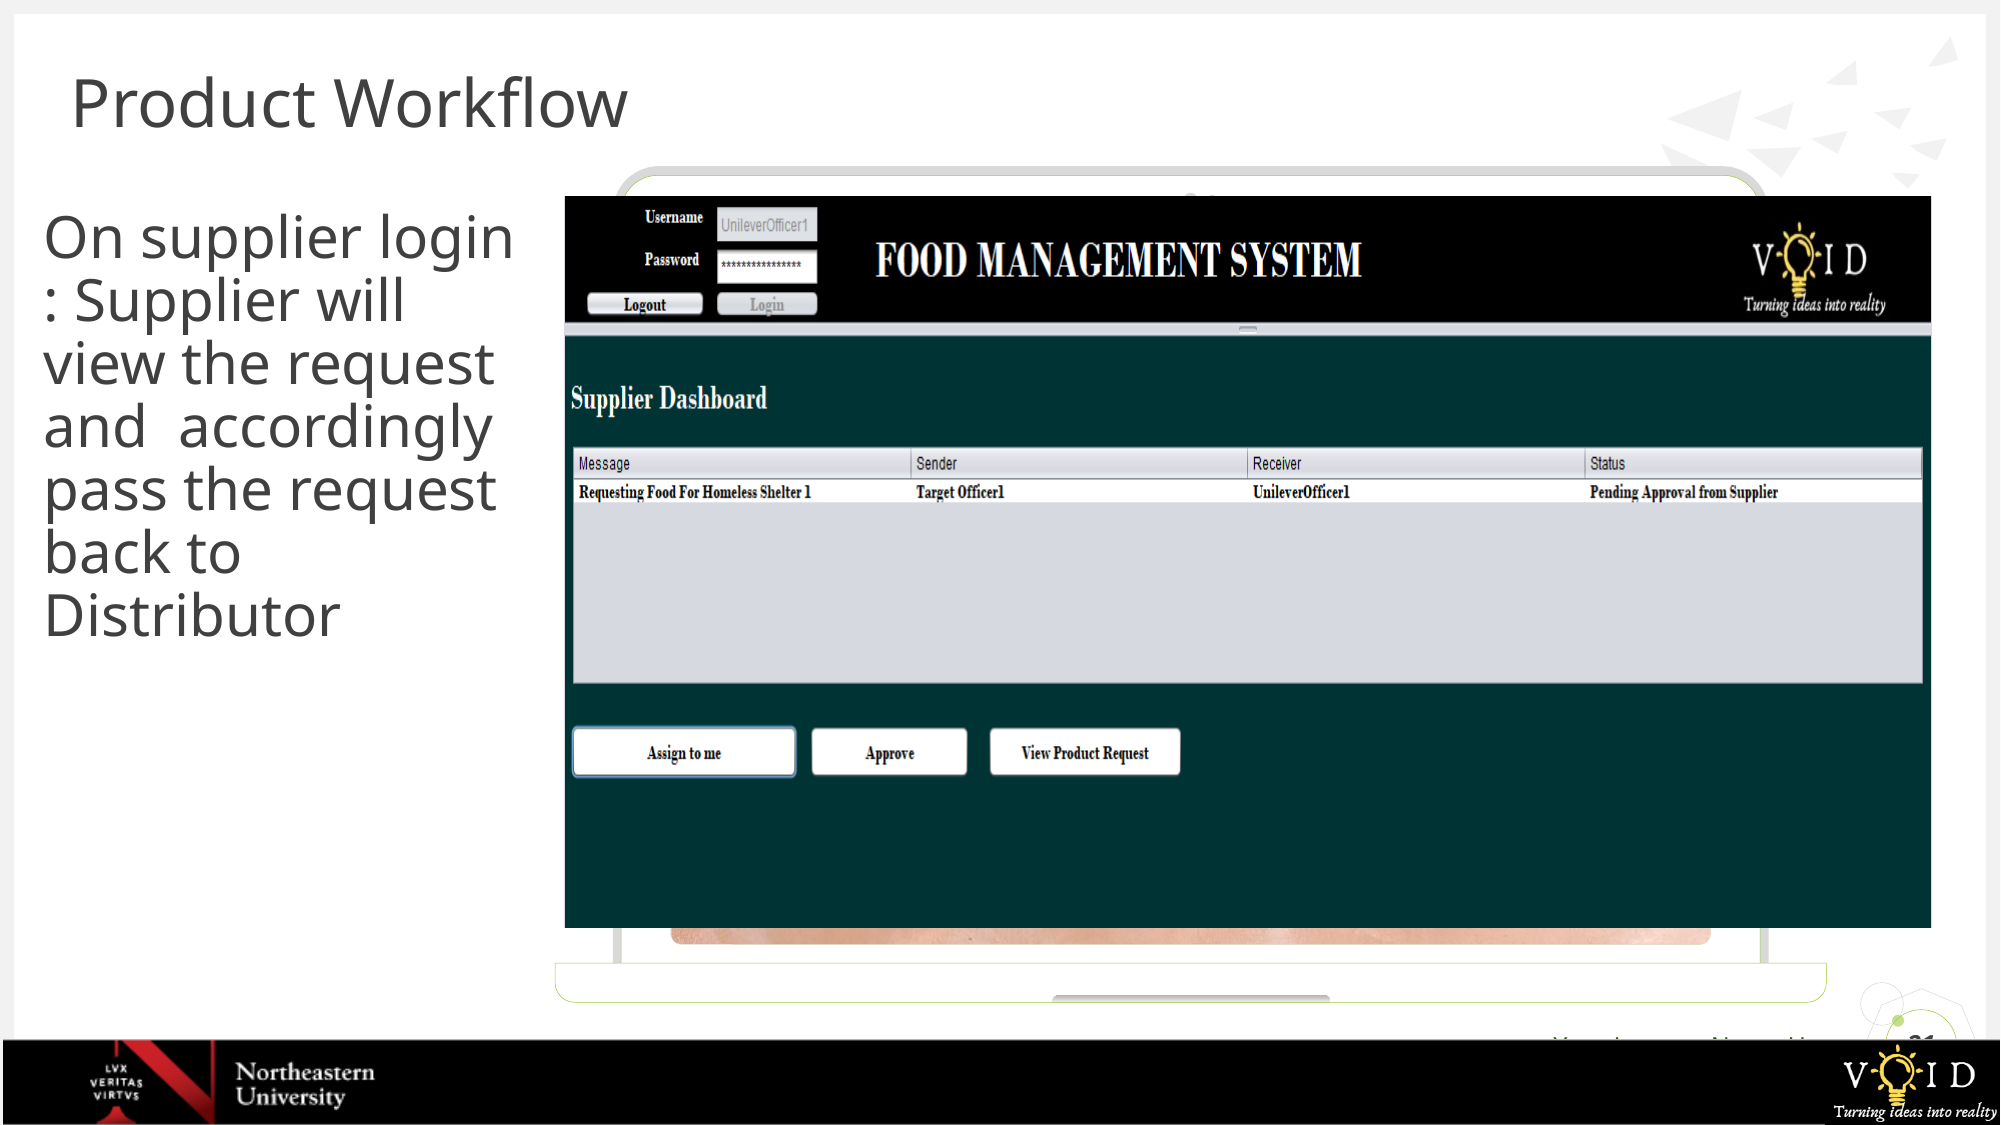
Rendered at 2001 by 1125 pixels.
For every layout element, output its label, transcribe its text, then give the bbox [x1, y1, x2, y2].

slide_number 21 [1886, 1009, 1957, 1039]
picture [564, 196, 1932, 945]
picture [3, 1039, 2000, 1125]
list On supplier login : Supplier will view the request and accordingly pass the request back to Distributor [43, 288, 529, 649]
title Product Workflow [70, 70, 1932, 142]
